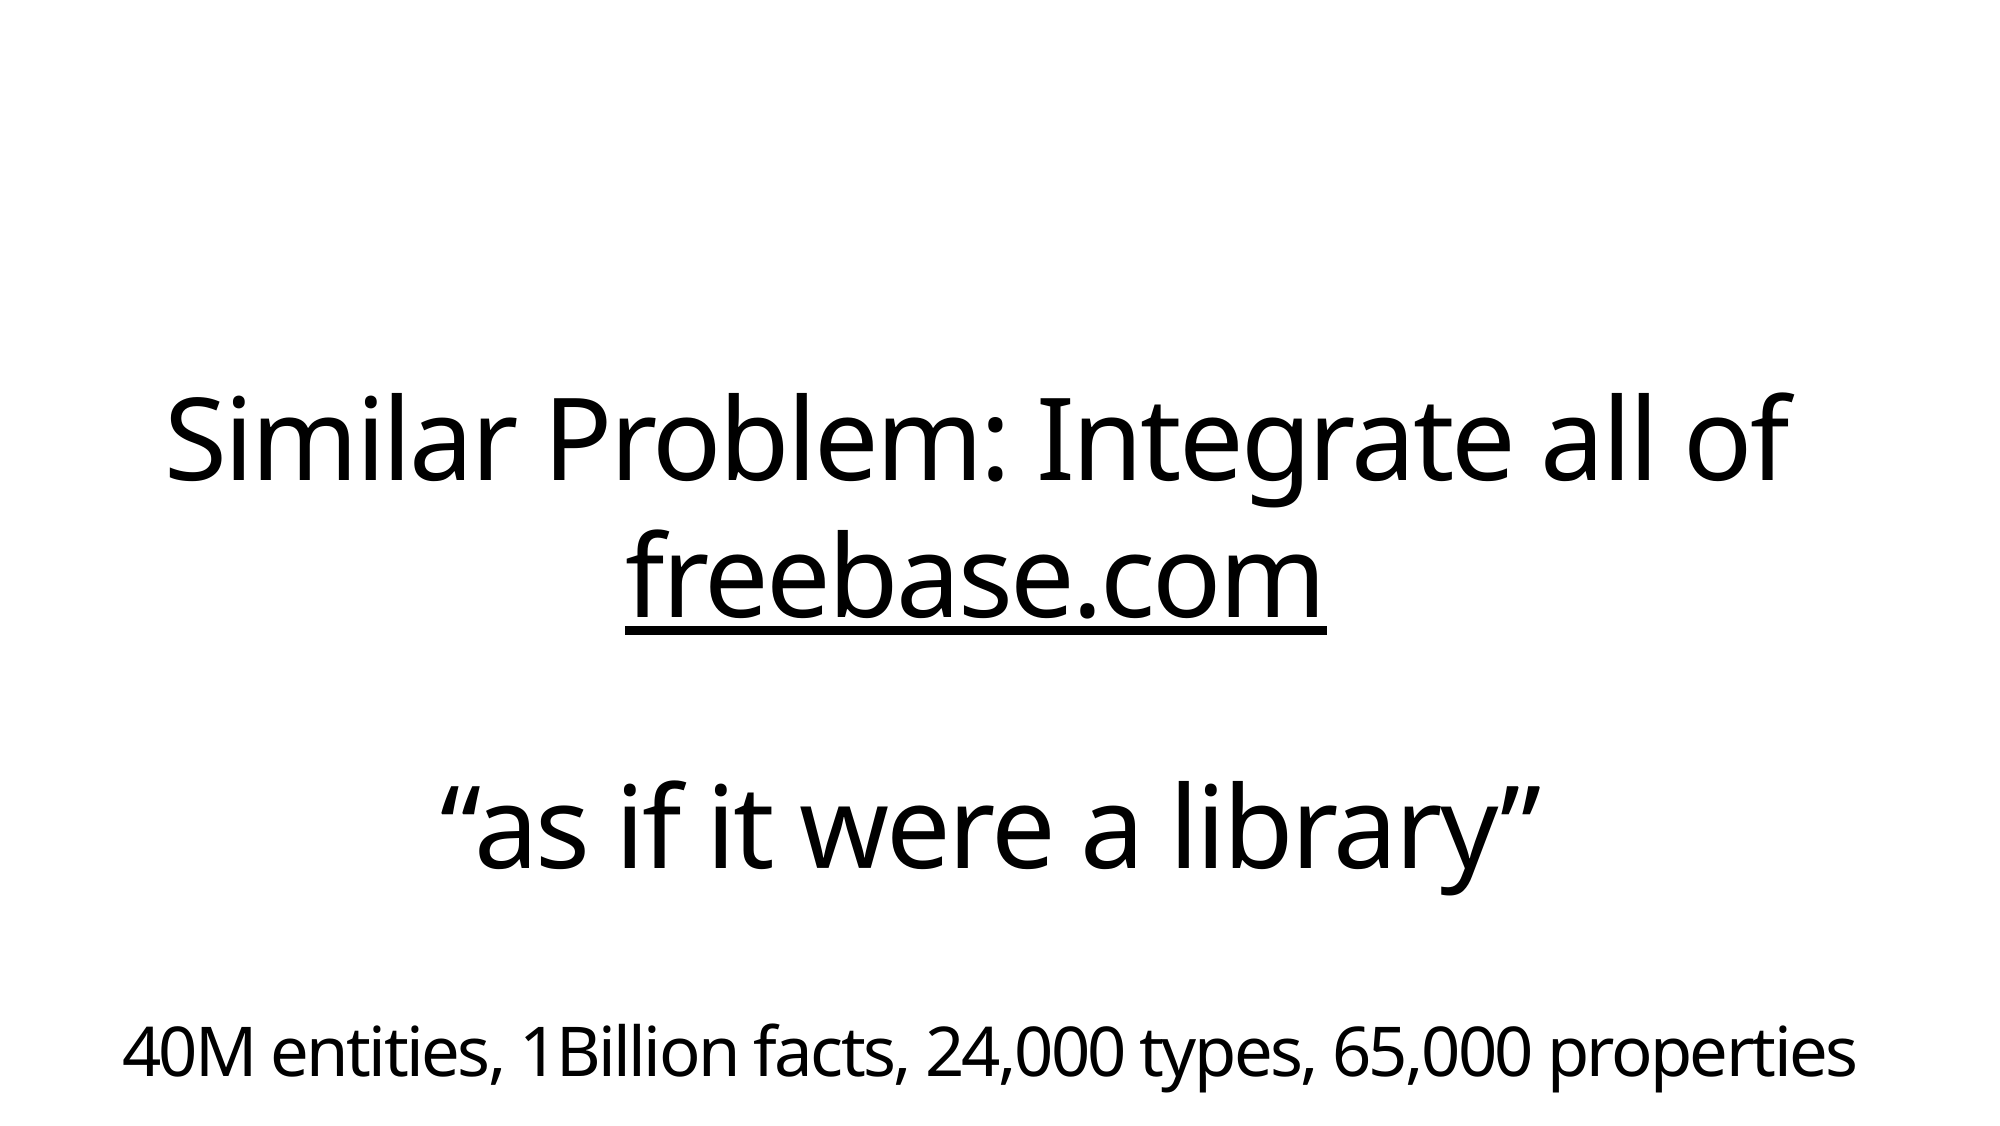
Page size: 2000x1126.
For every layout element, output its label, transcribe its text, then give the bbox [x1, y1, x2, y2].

title Similar Problem: Integrate all of freebase.com “as if it were a library” 40M entities, 1Billion facts, 24,000 types, 65,000 properties [74, 381, 1908, 1082]
